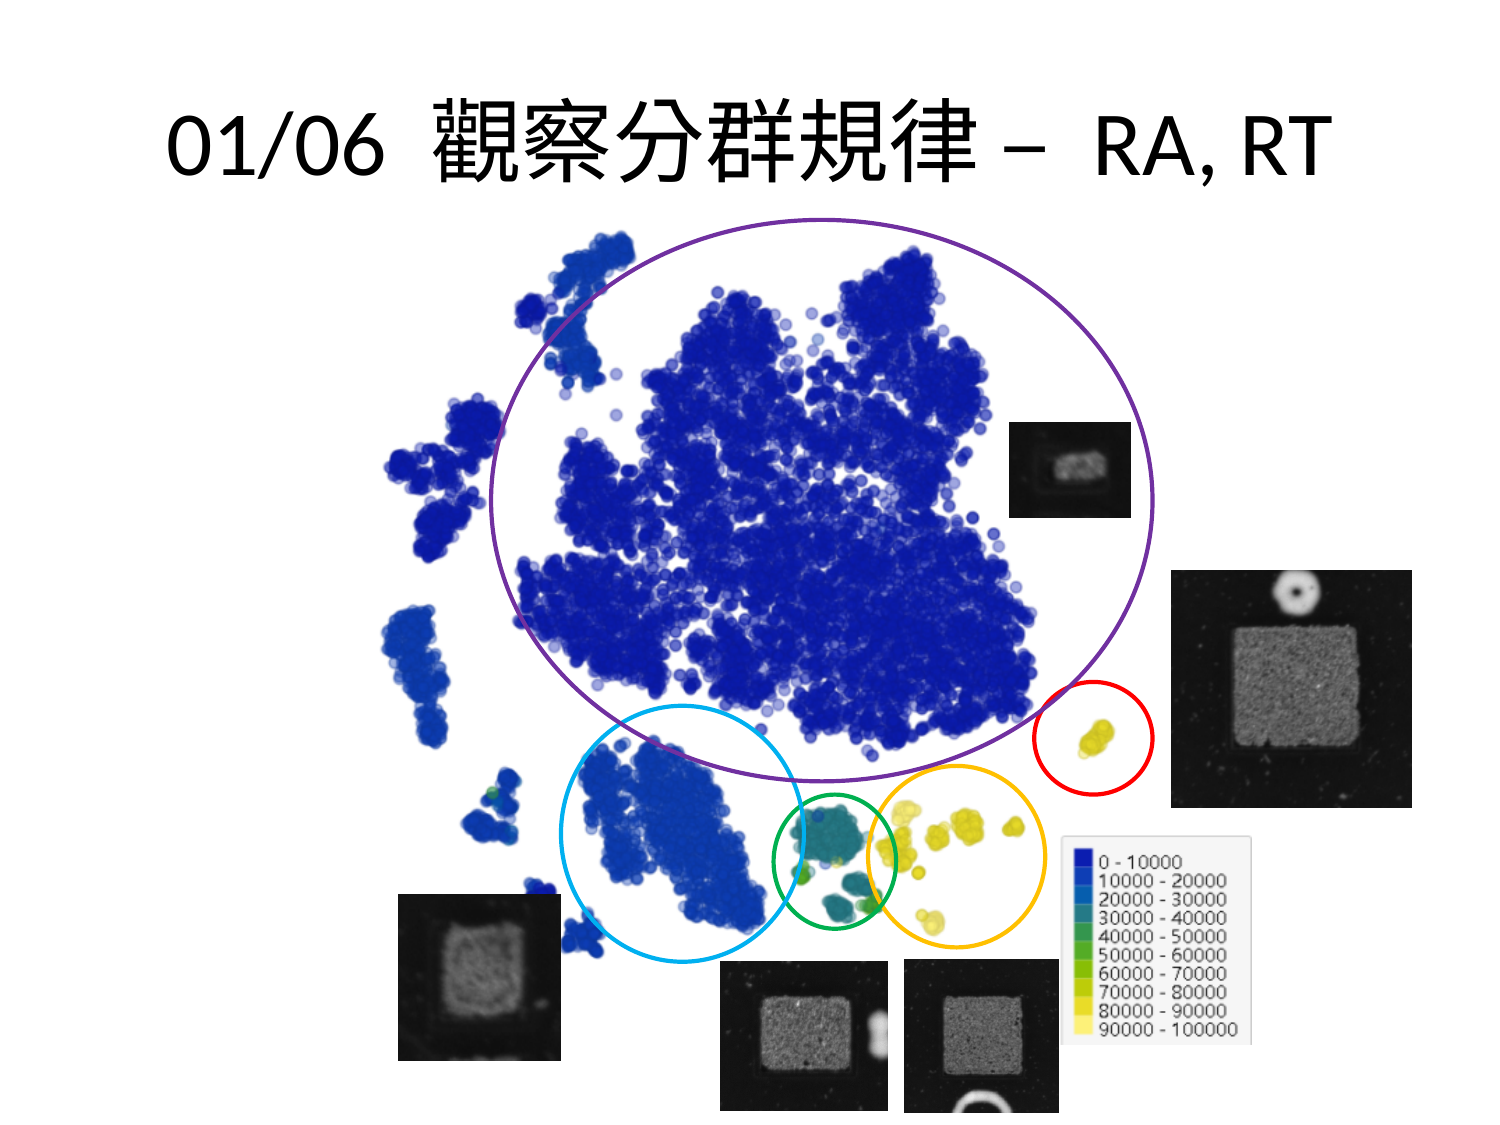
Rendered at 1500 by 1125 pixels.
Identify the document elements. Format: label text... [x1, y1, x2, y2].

title 01/06 觀察分群規律 – RA, RT [75, 45, 1425, 233]
picture [247, 219, 1412, 1113]
